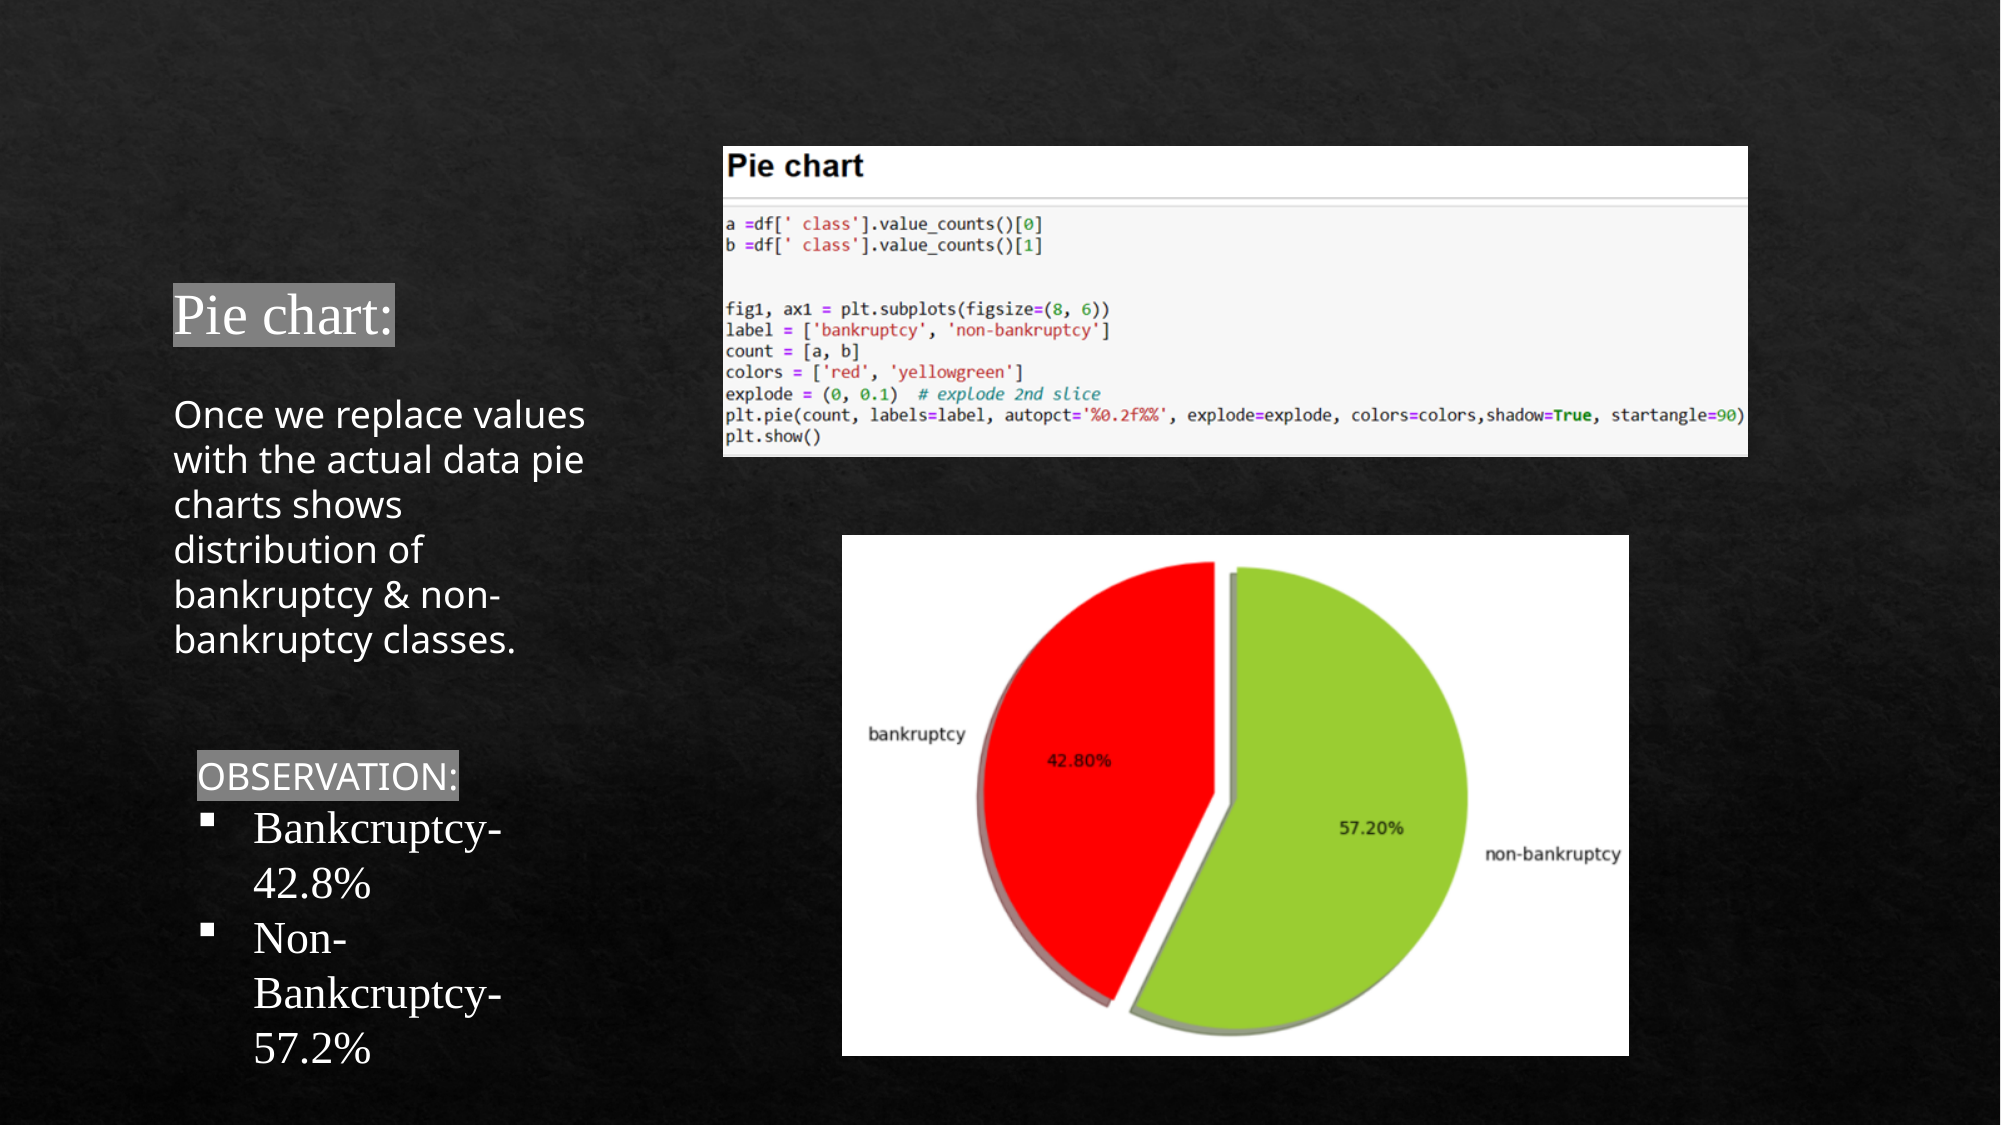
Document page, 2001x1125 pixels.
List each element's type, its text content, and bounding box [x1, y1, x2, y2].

text_box OBSERVATION: Bankcruptcy-42.8% Non-Bankcruptcy-57.2% [182, 745, 567, 1081]
picture [842, 534, 1630, 1056]
picture [723, 146, 1748, 458]
text_box Pie chart: Once we replace values with the actual data pie charts shows distribution of bankruptcy & non-bankruptcy classes. [158, 268, 630, 759]
